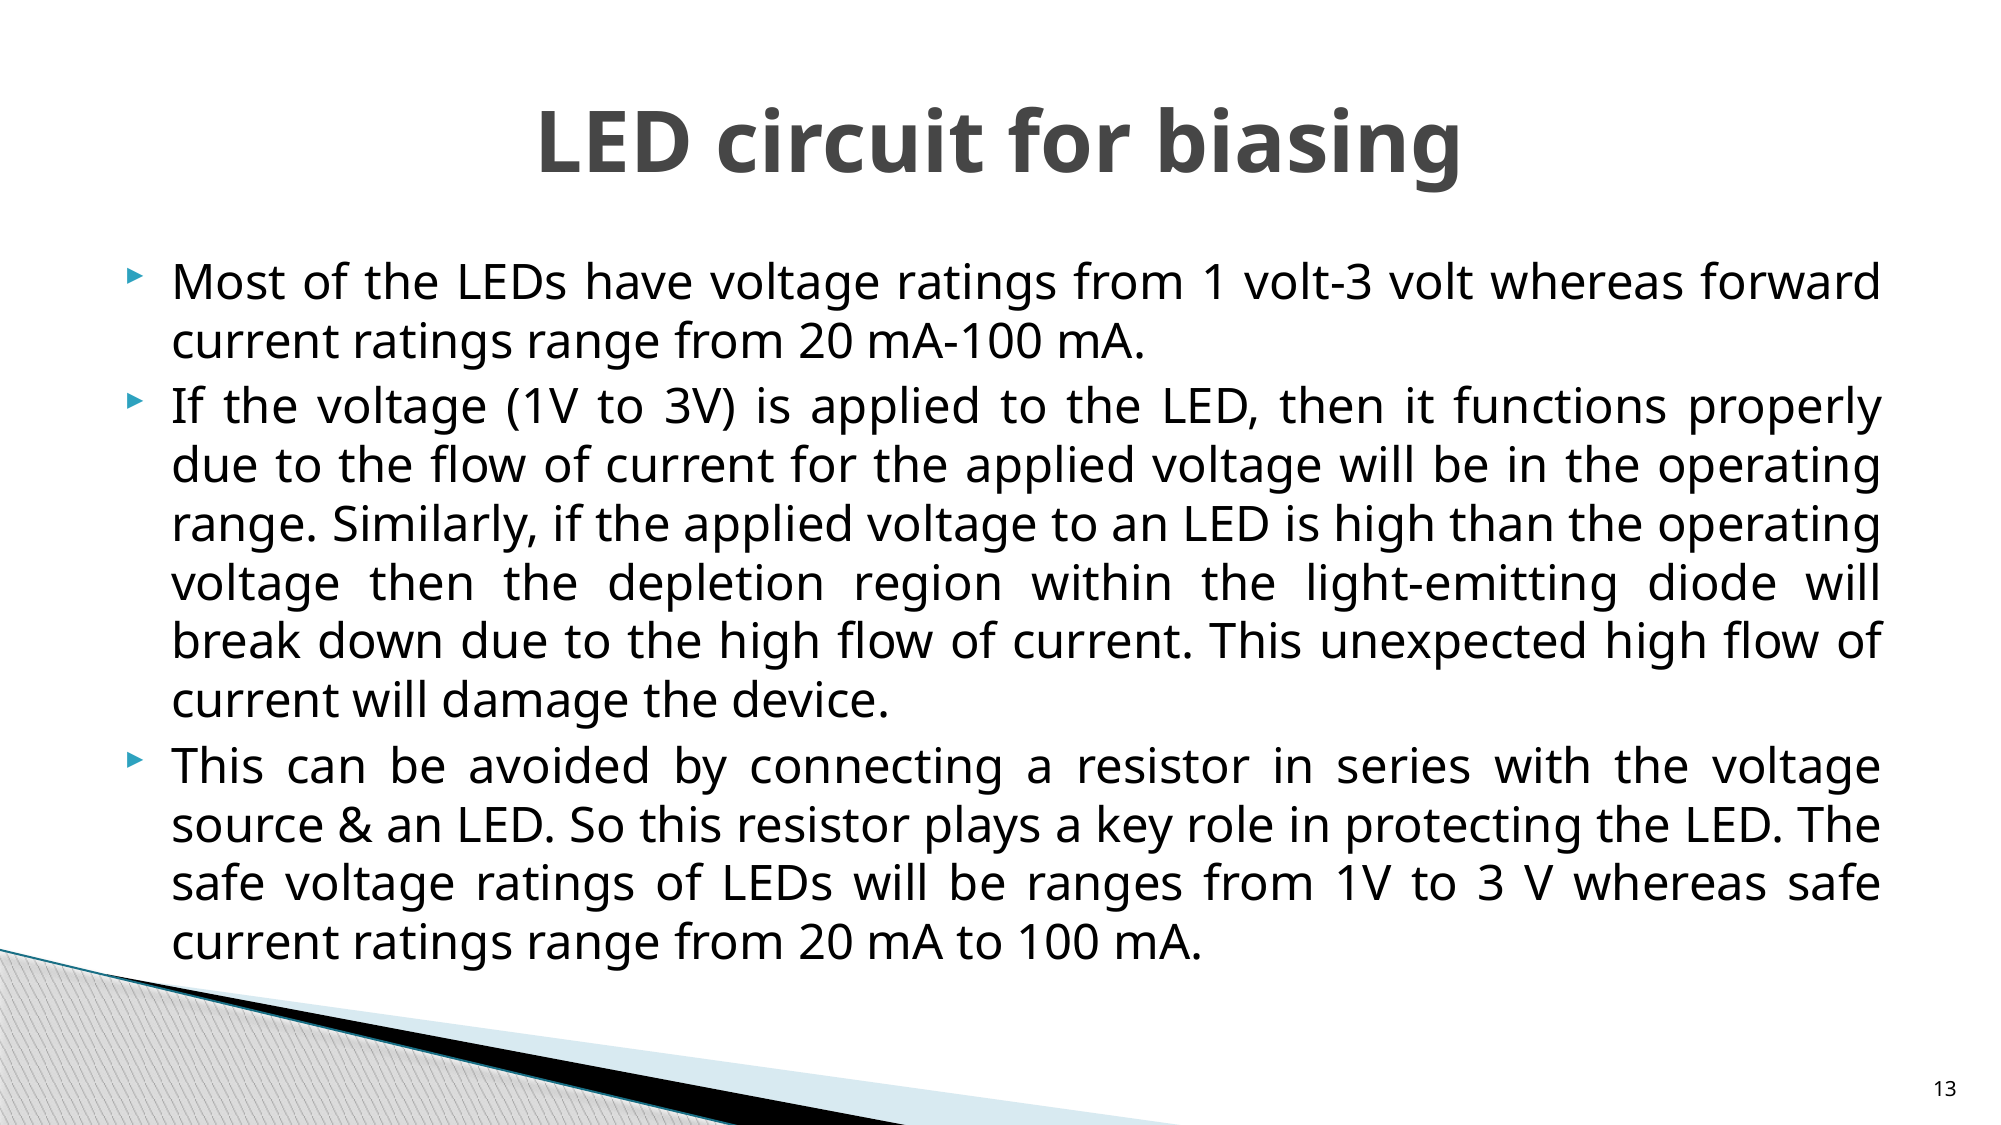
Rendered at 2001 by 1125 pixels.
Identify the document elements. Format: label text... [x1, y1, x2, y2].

title LED circuit for biasing [99, 45, 1900, 233]
slide_number 13 [1891, 1051, 1972, 1112]
list Most of the LEDs have voltage ratings from 1 volt-3 volt whereas forward current ratings range from 20 mA-100 mA. If the voltage (1V to 3V) is applied to the LED, then it functions properly due to the flow of current for the applied voltage will be in the operating range. Similarly, if the applied voltage to an LED is high than the operating voltage then the depletion region within the light-emitting diode will break down due to the high flow of current. This unexpected high flow of current will damage the device. This can be avoided by connecting a resistor in series with the voltage source & an LED. So this resistor plays a key role in protecting the LED. The safe voltage ratings of LEDs will be ranges from 1V to 3 V whereas safe current ratings range from 20 mA to 100 mA. [99, 243, 1900, 986]
